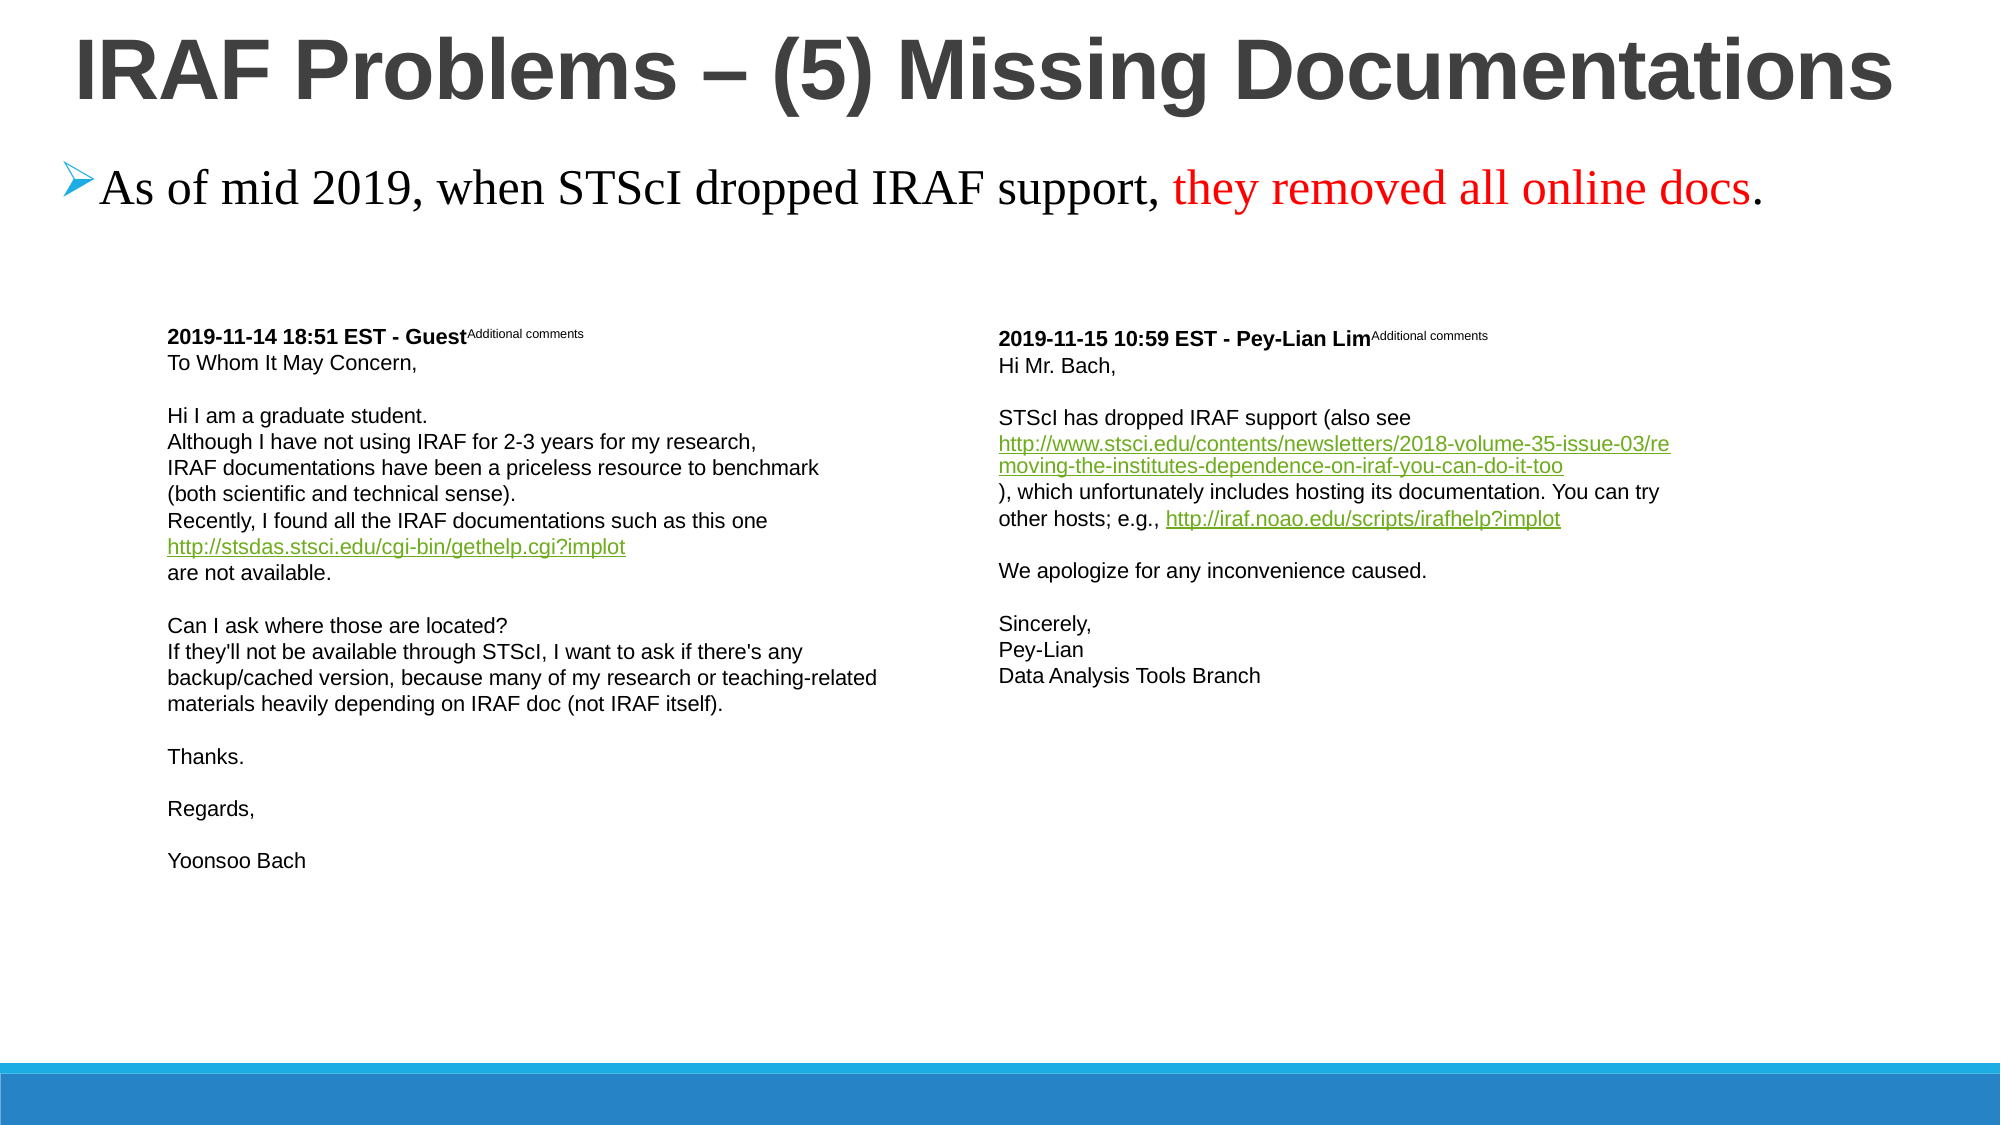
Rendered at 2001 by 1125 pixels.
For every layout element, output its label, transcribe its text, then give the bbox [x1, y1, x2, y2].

list As of mid 2019, when STScI dropped IRAF support, they removed all online docs. [59, 153, 1945, 1015]
text_box 2019-11-14 18:51 EST - GuestAdditional comments To Whom It May Concern, Hi I am a graduate student. Although I have not using IRAF for 2-3 years for my research, IRAF documentations have been a priceless resource to benchmark (both scientific and technical sense). Recently, I found all the IRAF documentations such as this one http://stsdas.stsci.edu/cgi-bin/gethelp.cgi?implot are not available. Can I ask where those are located? If they'll not be available through STScI, I want to ask if there's any backup/cached version, because many of my research or teaching-related materials heavily depending on IRAF doc (not IRAF itself). Thanks. Regards, Yoonsoo Bach [152, 315, 931, 881]
text_box 2019-11-15 10:59 EST - Pey-Lian LimAdditional comments Hi Mr. Bach, STScI has dropped IRAF support (also see http://www.stsci.edu/contents/newsletters/2018-volume-35-issue-03/removing-the-institutes-dependence-on-iraf-you-can-do-it-too), which unfortunately includes hosting its documentation. You can try other hosts; e.g., http://iraf.noao.edu/scripts/irafhelp?implot We apologize for any inconvenience caused. Sincerely, Pey-Lian Data Analysis Tools Branch [983, 317, 1693, 674]
title IRAF Problems – (5) Missing Documentations [59, 17, 1945, 125]
